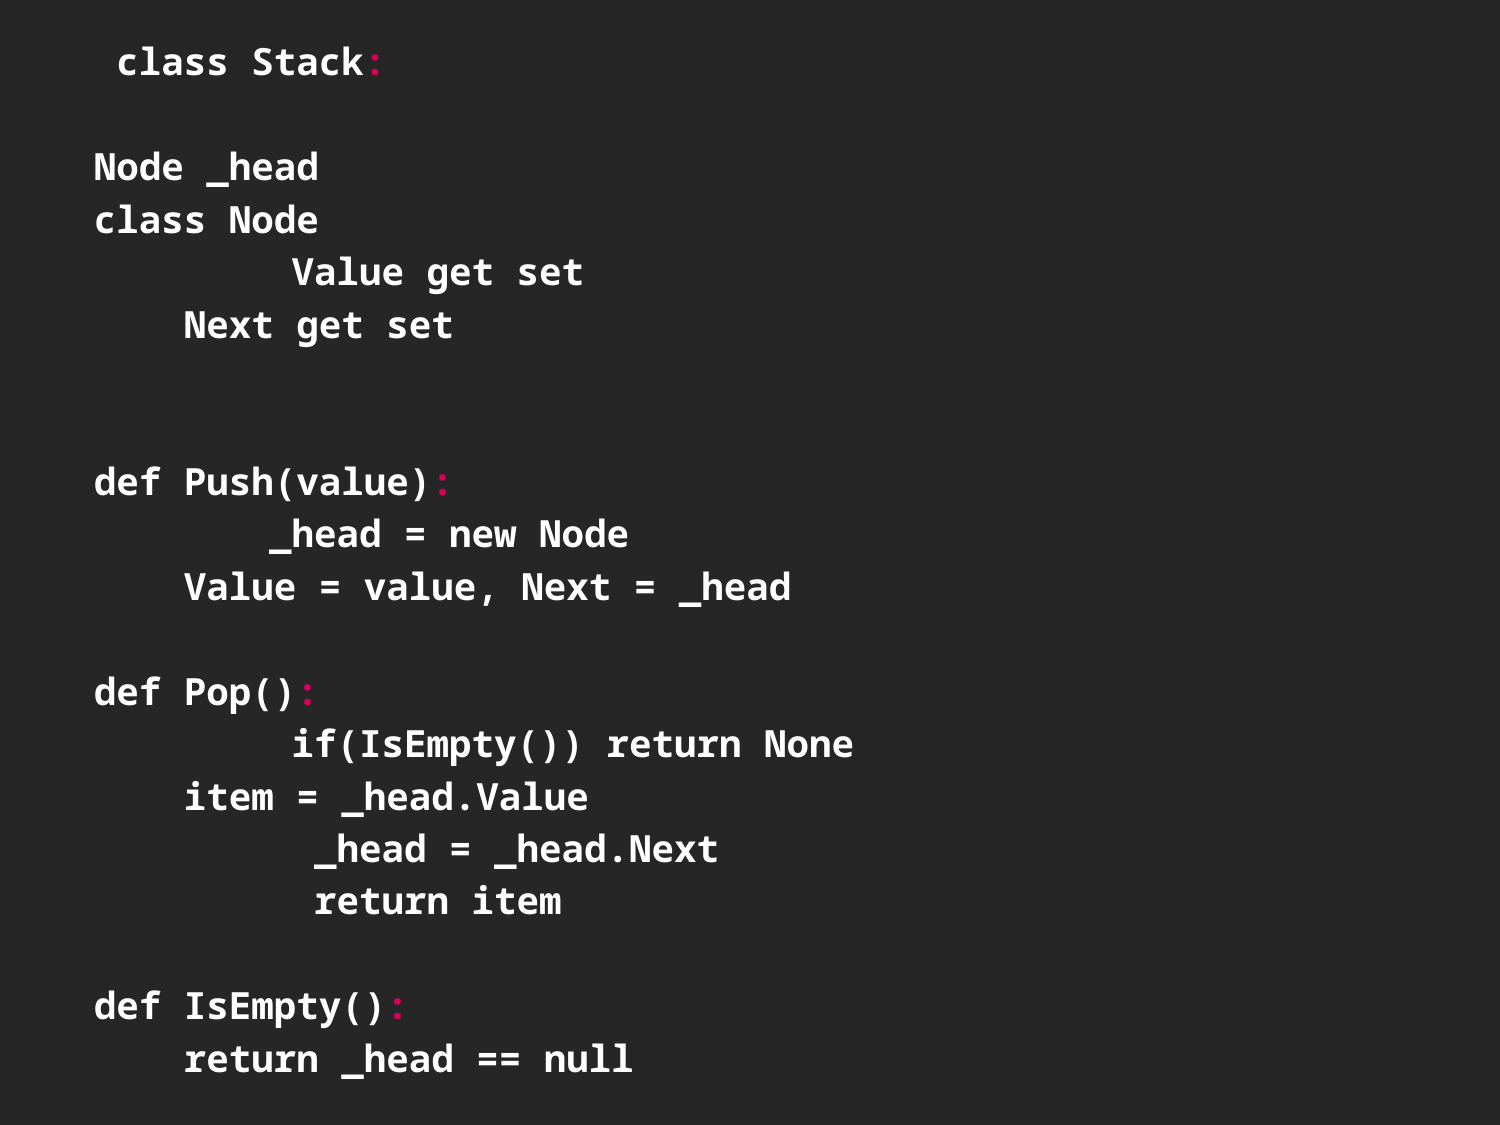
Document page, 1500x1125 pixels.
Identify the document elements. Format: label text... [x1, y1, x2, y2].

list class Stack: Node _head class Node Value get set Next get set def Push(value): _head = new Node Value = value, Next = _head def Pop(): if(IsEmpty()) return None item = _head.Value _head = _head.Next return item def IsEmpty(): return _head == null [29, 30, 1471, 1094]
